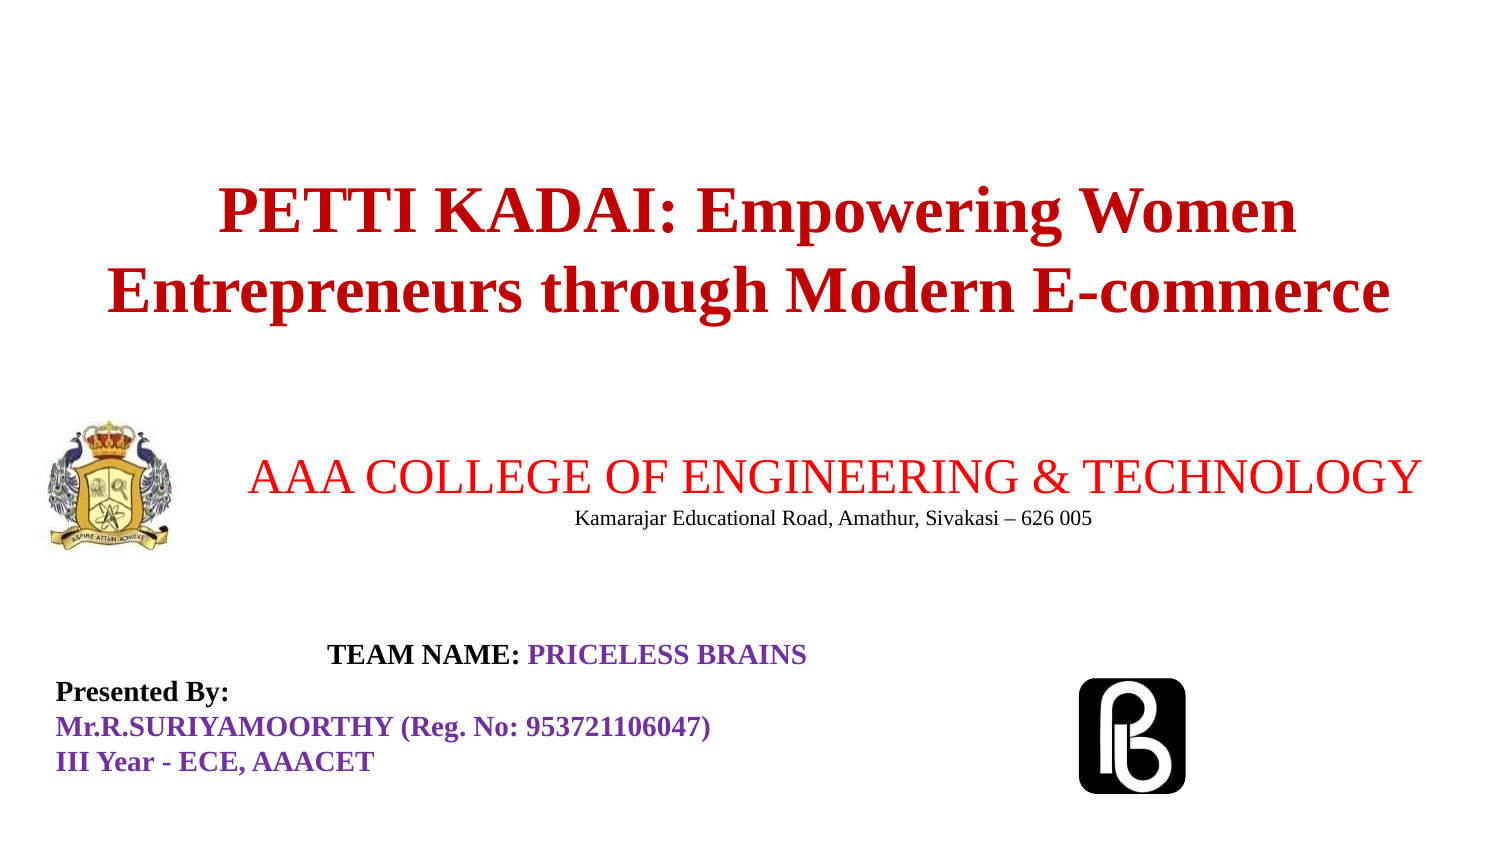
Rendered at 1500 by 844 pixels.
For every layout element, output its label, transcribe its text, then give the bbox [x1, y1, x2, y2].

text_box PETTI KADAI: Empowering Women Entrepreneurs through Modern E-commerce [87, 158, 1413, 334]
picture [1078, 677, 1186, 795]
text_box TEAM NAME: PRICELESS BRAINS Presented By: Mr.R.SURIYAMOORTHY (Reg. No: 953721106047) III Year - ECE, AAACET [53, 635, 1079, 778]
picture [36, 420, 182, 550]
text_box AAA COLLEGE OF ENGINEERING & TECHNOLOGY Kamarajar Educational Road, Amathur, Sivakasi – 626 005 [187, 436, 1488, 535]
